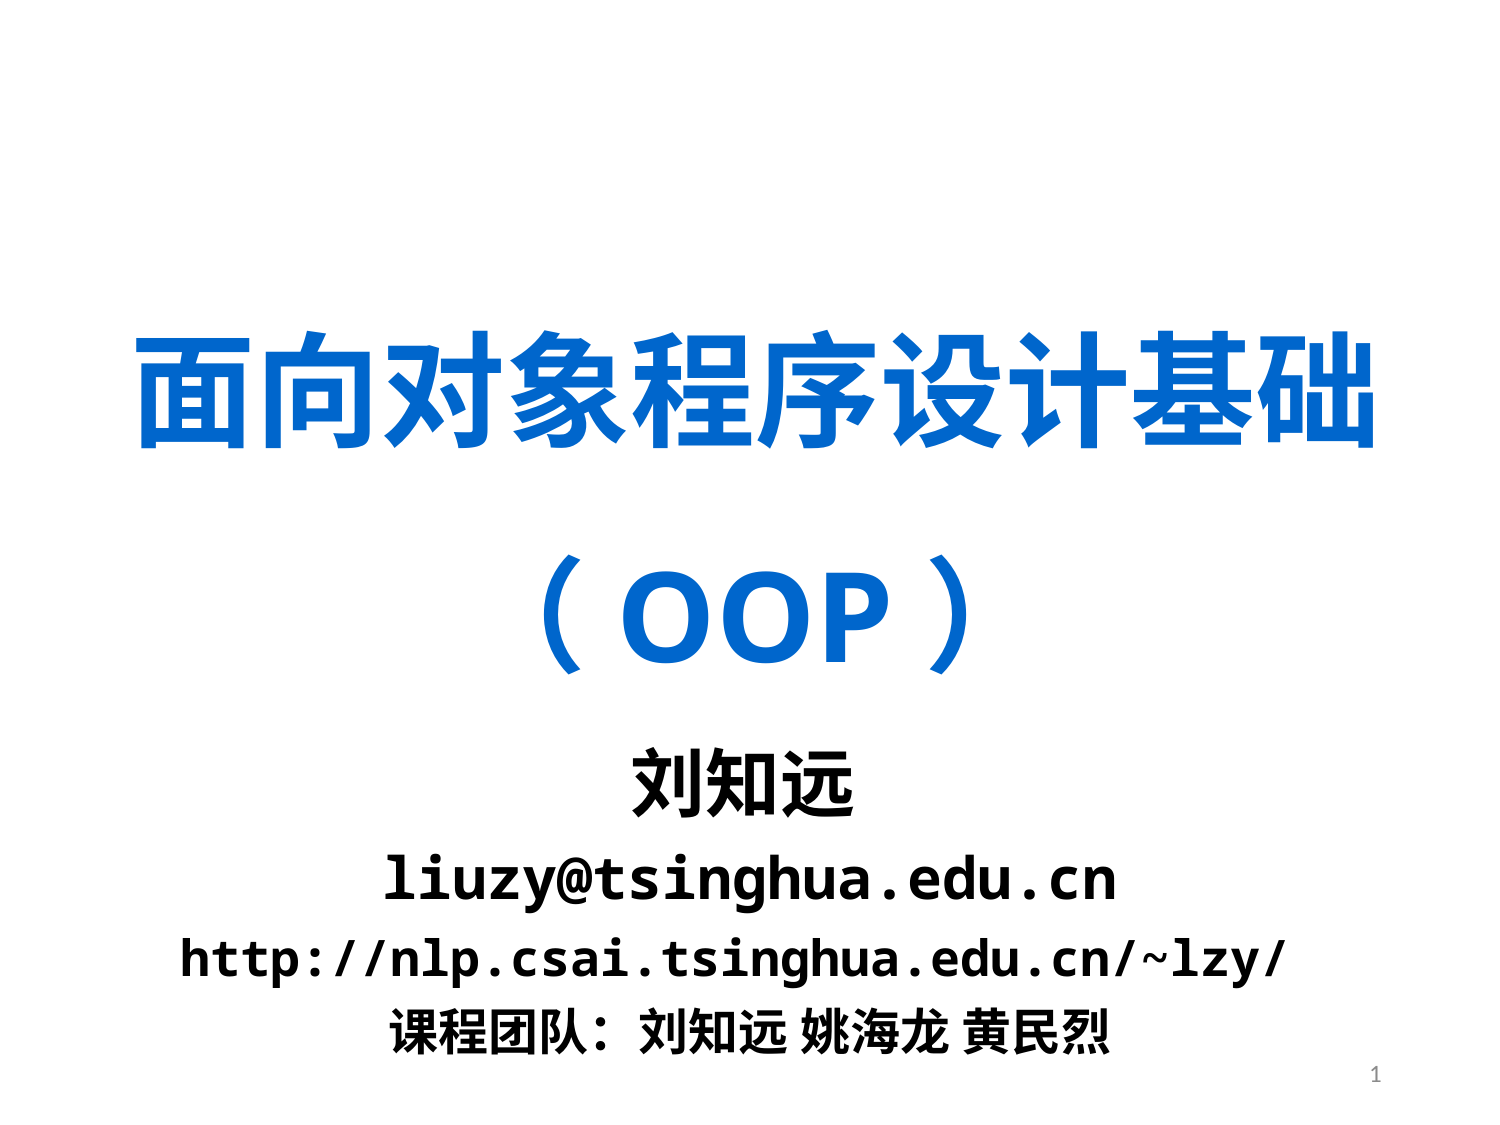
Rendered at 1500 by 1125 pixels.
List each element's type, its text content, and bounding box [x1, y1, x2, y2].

subtitle 刘知远 liuzy@tsinghua.edu.cn http://nlp.csai.tsinghua.edu.cn/~lzy/ 课程团队：刘知远 姚海龙 黄民烈 [0, 739, 1500, 1125]
title 面向对象程序设计基础 （OOP） [94, 219, 1417, 705]
slide_number 1 [1059, 1042, 1397, 1103]
